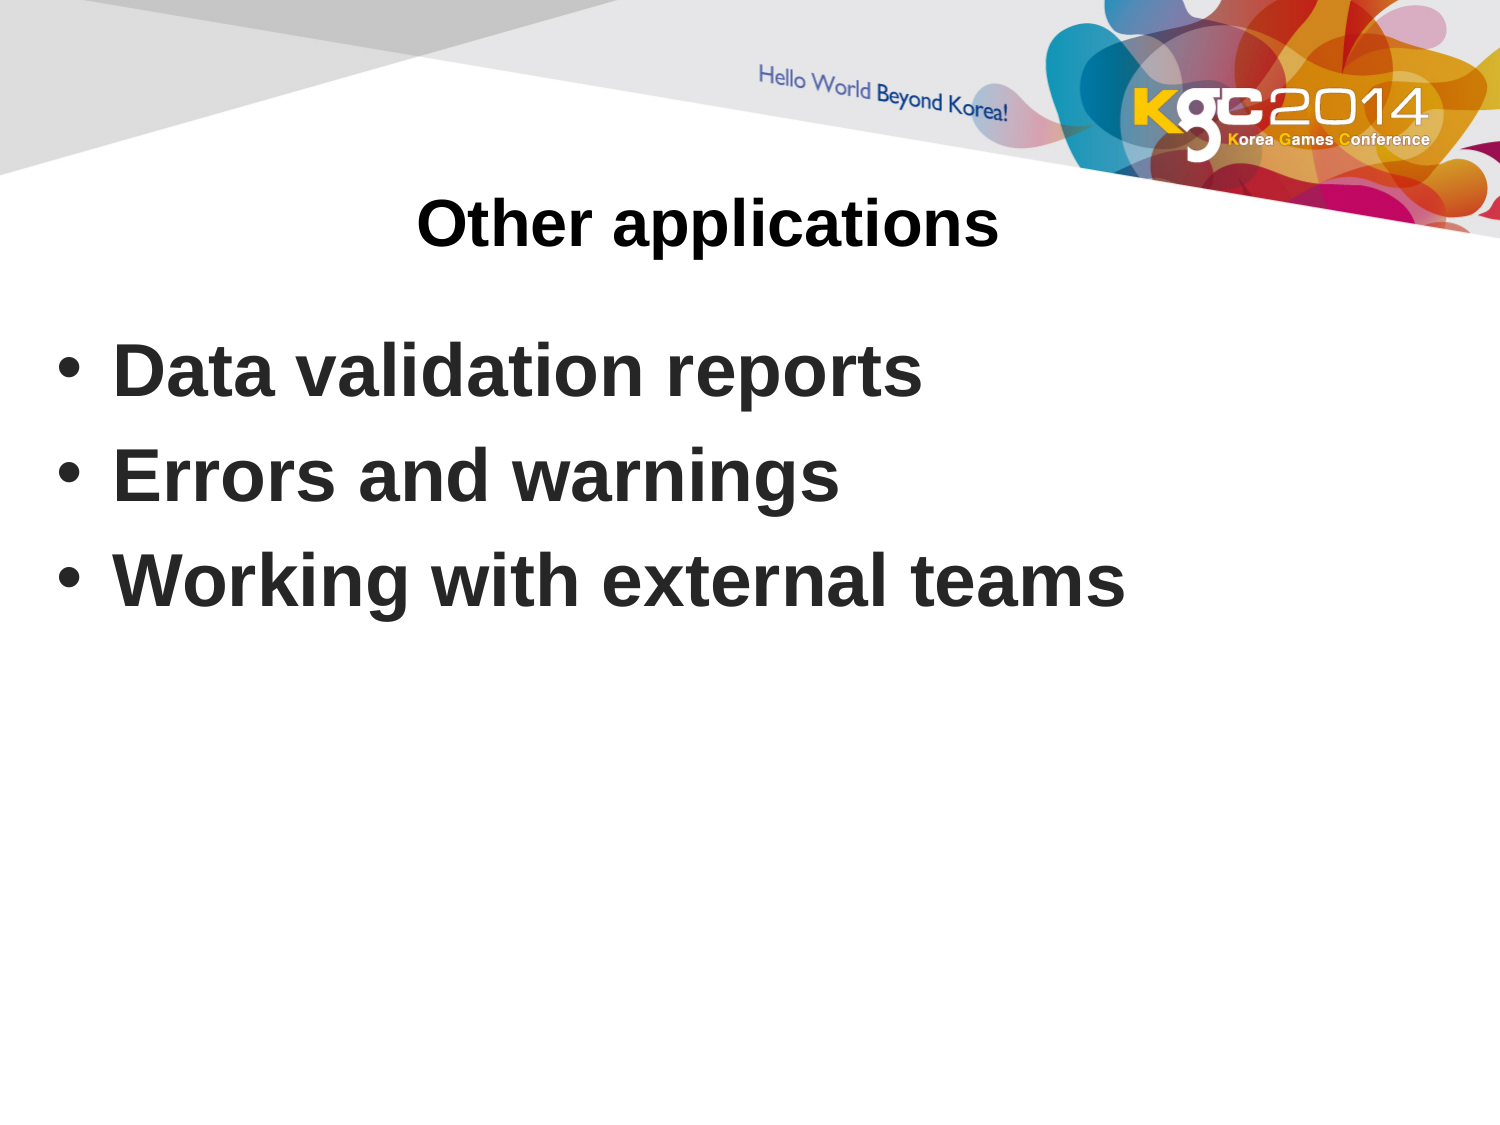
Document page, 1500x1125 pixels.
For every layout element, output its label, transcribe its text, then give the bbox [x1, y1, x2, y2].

list Data validation reports Errors and warnings Working with external teams [41, 314, 1459, 1024]
picture [0, 0, 1500, 1125]
title Other applications [41, 160, 1377, 279]
